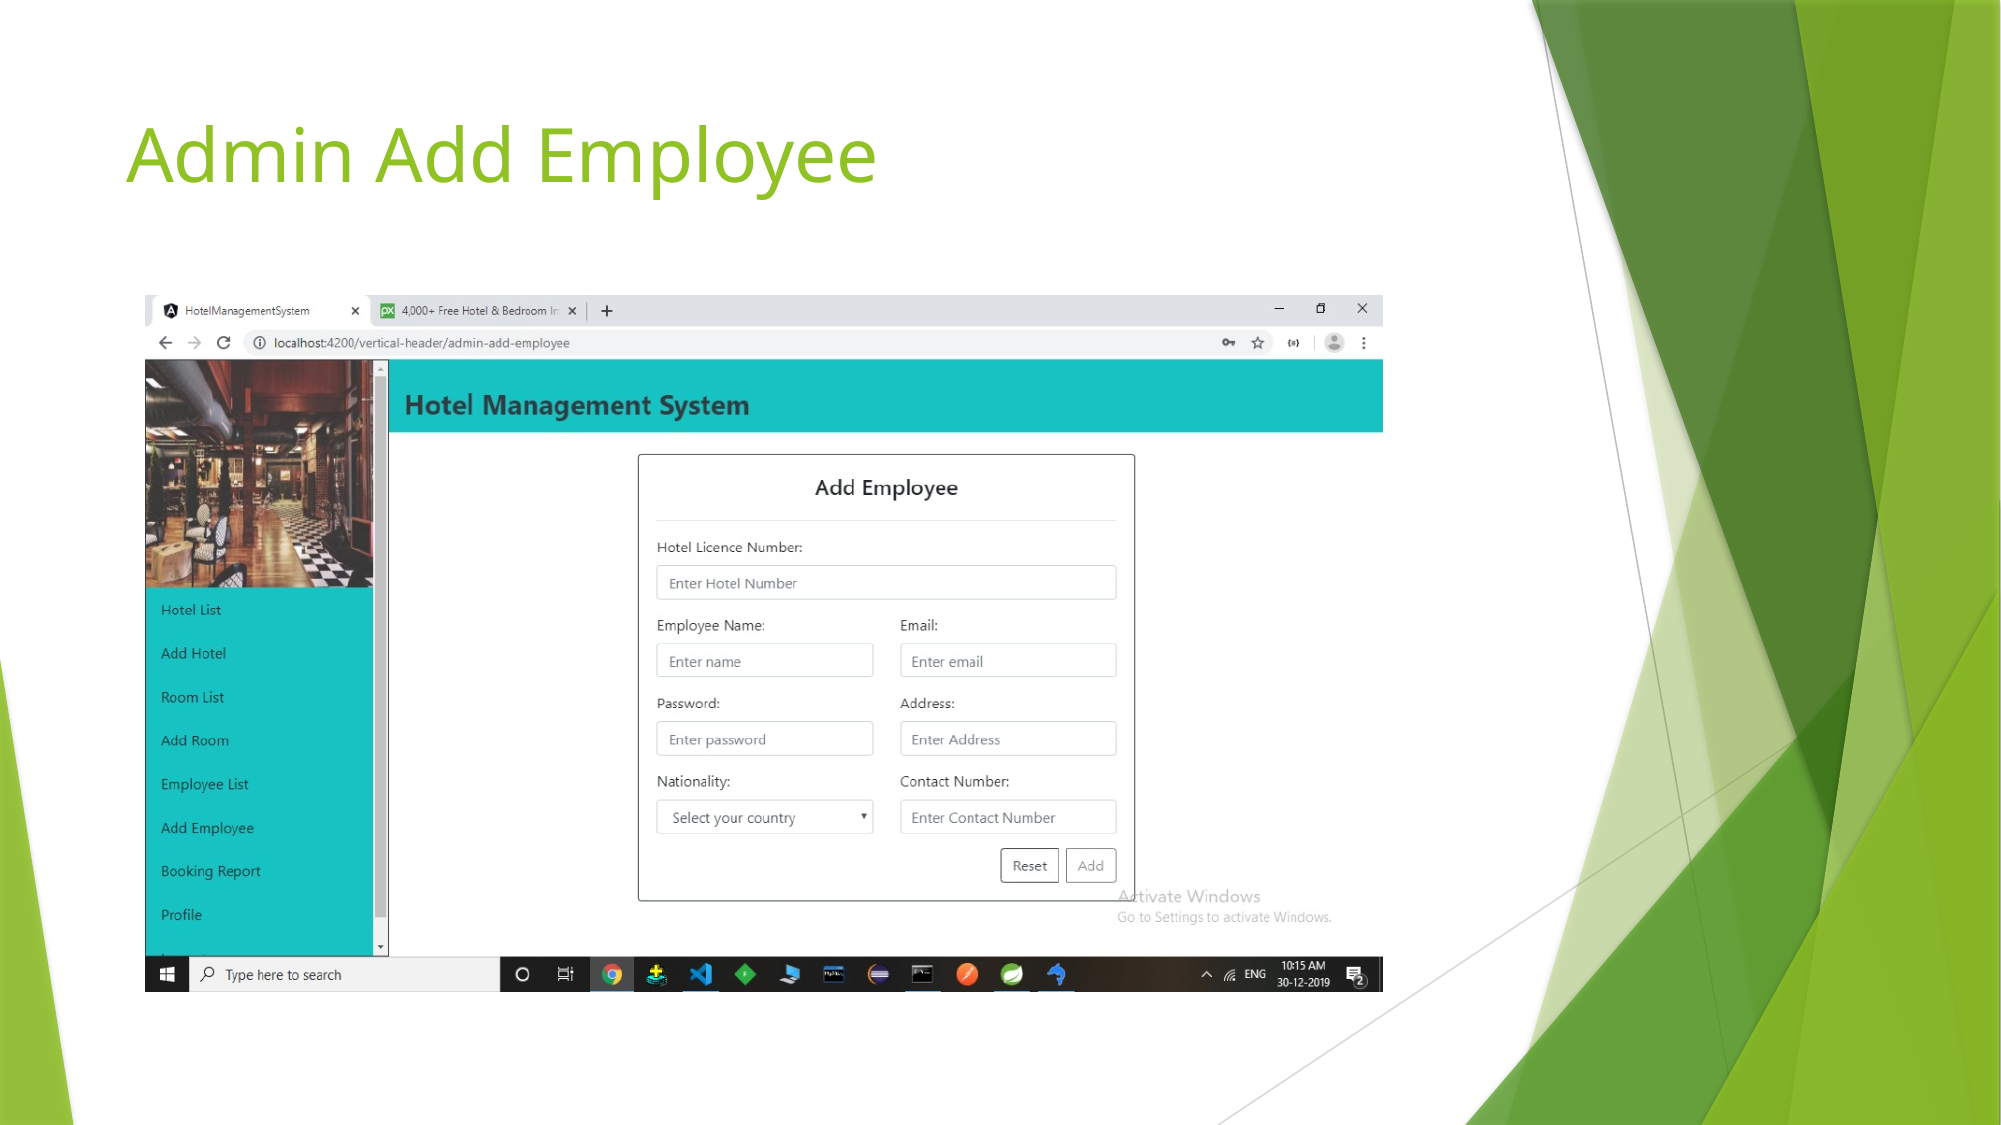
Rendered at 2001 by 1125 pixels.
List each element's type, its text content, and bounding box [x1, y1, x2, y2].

title Admin Add Employee [111, 99, 1522, 317]
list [144, 295, 1384, 992]
